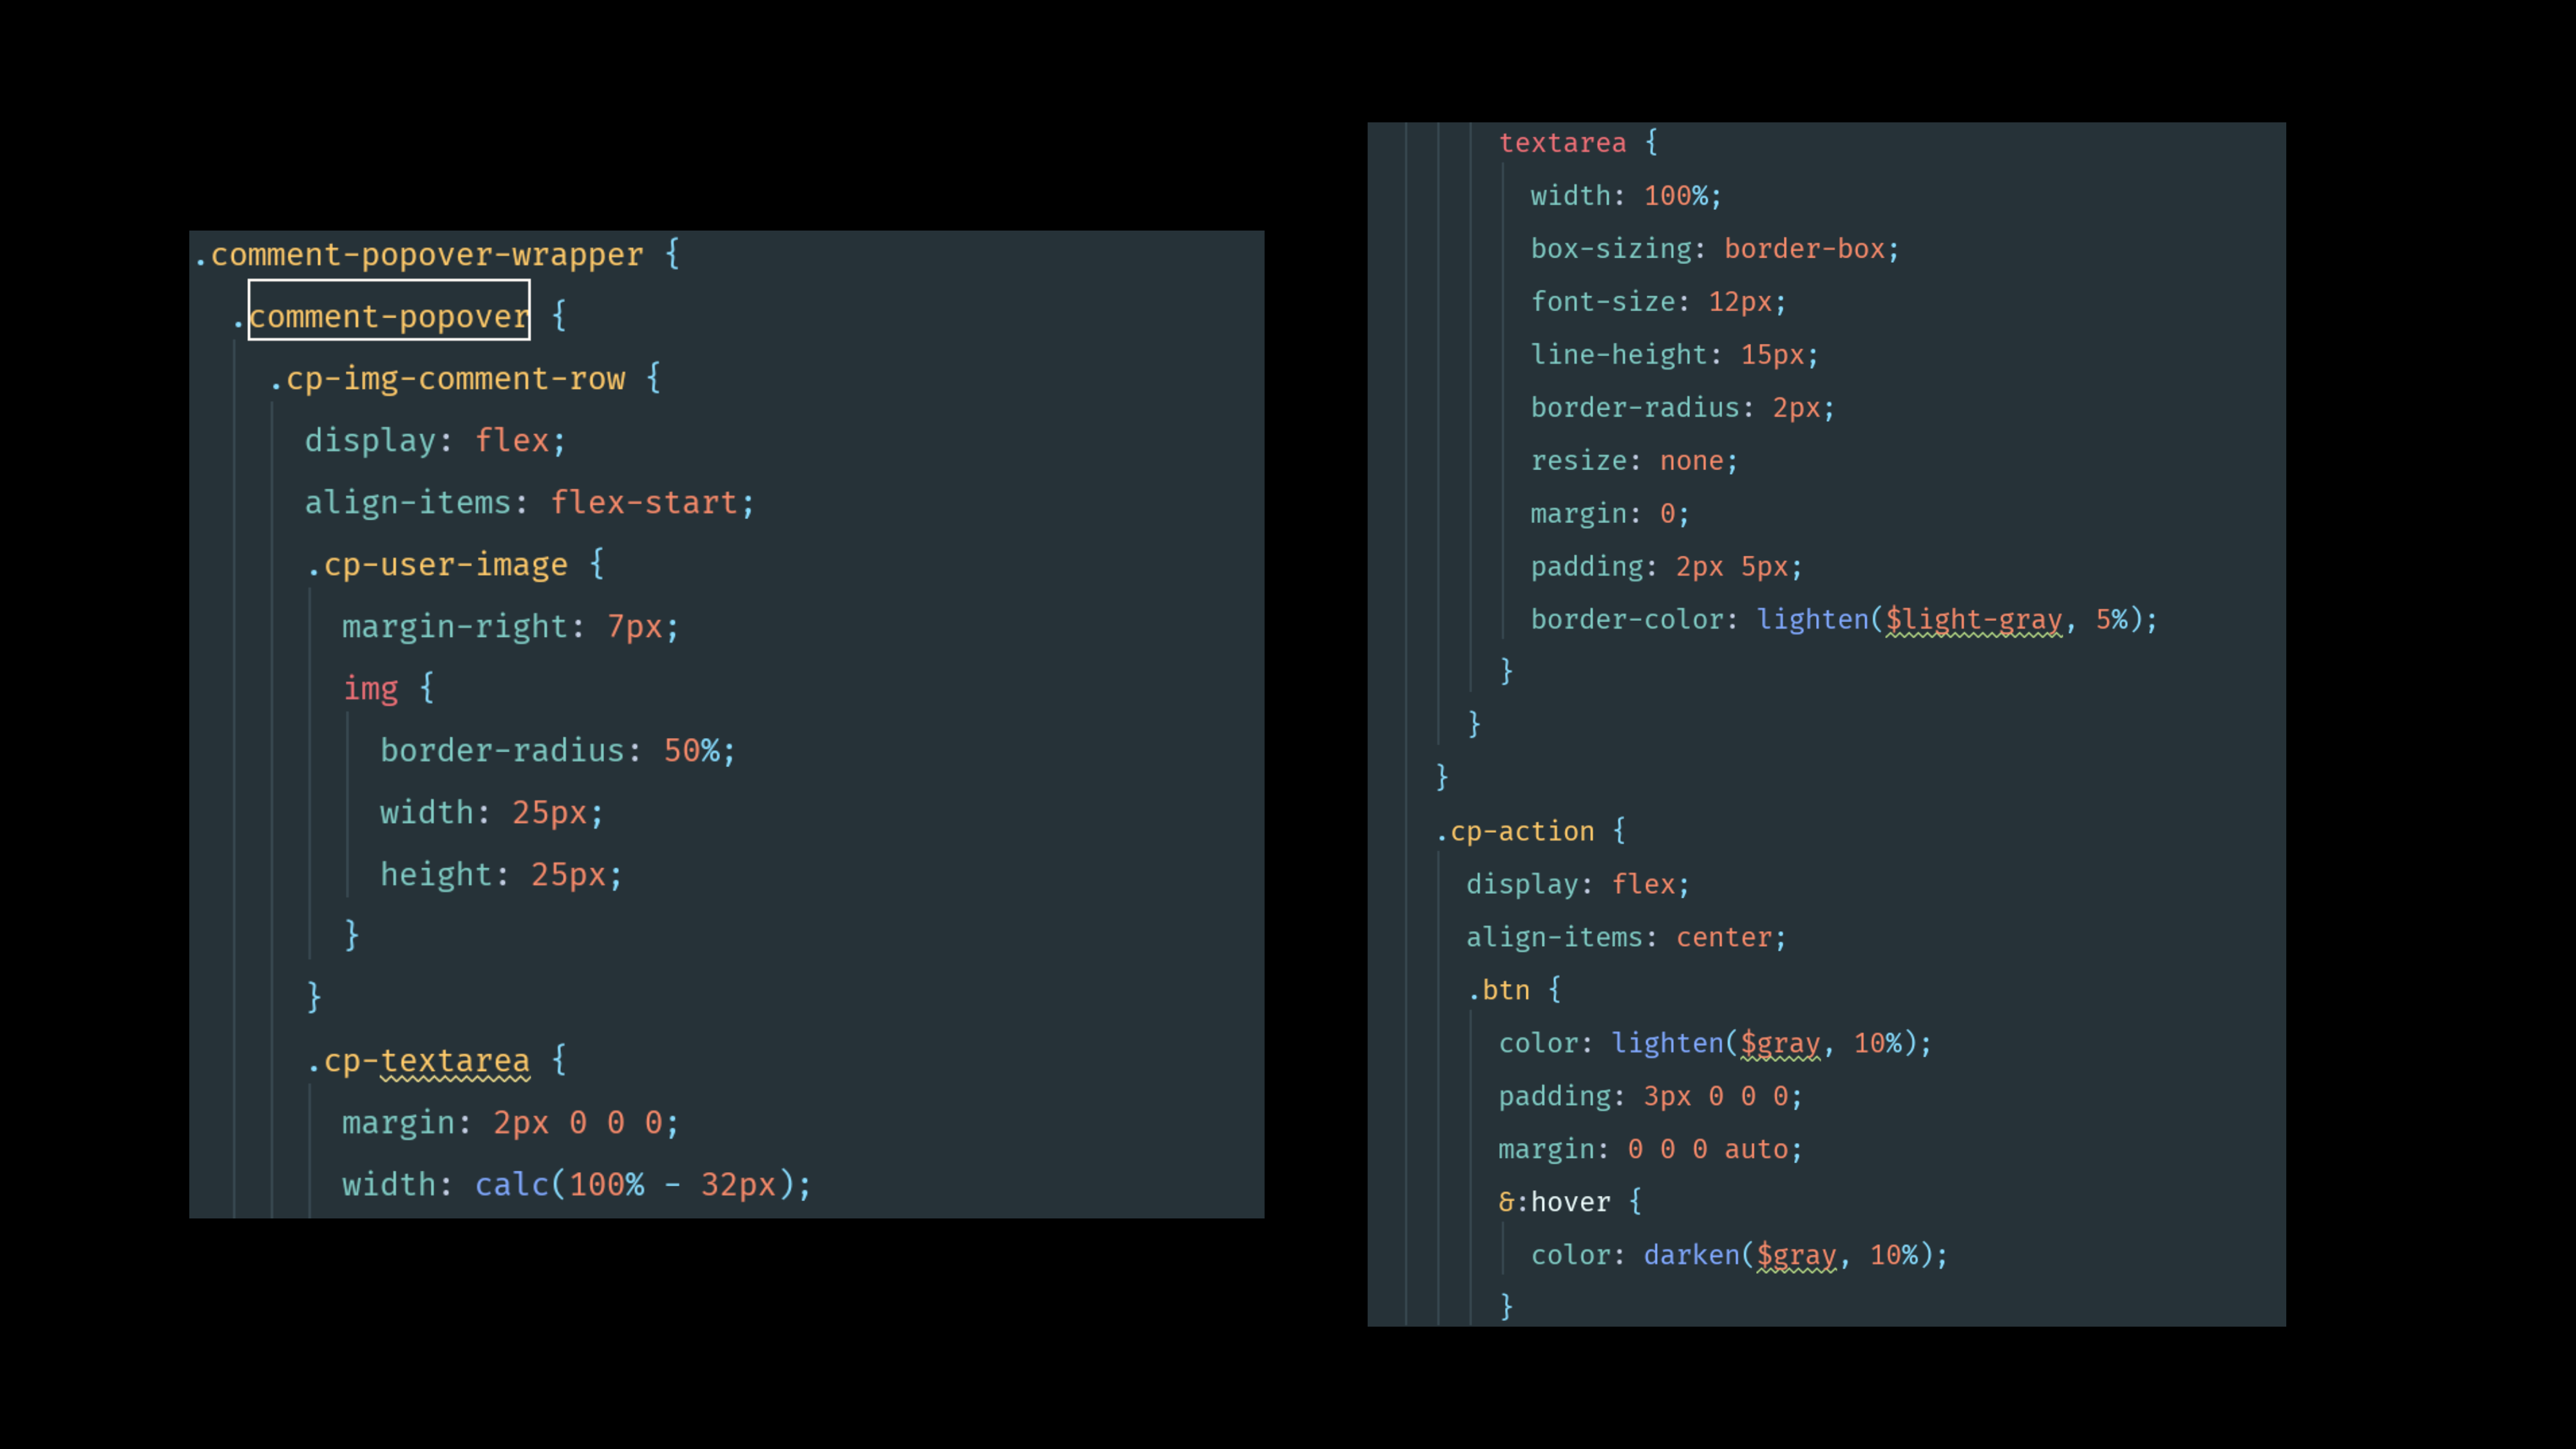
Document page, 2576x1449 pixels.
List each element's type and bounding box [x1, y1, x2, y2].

picture [1367, 122, 2287, 1327]
picture [189, 231, 1265, 1218]
